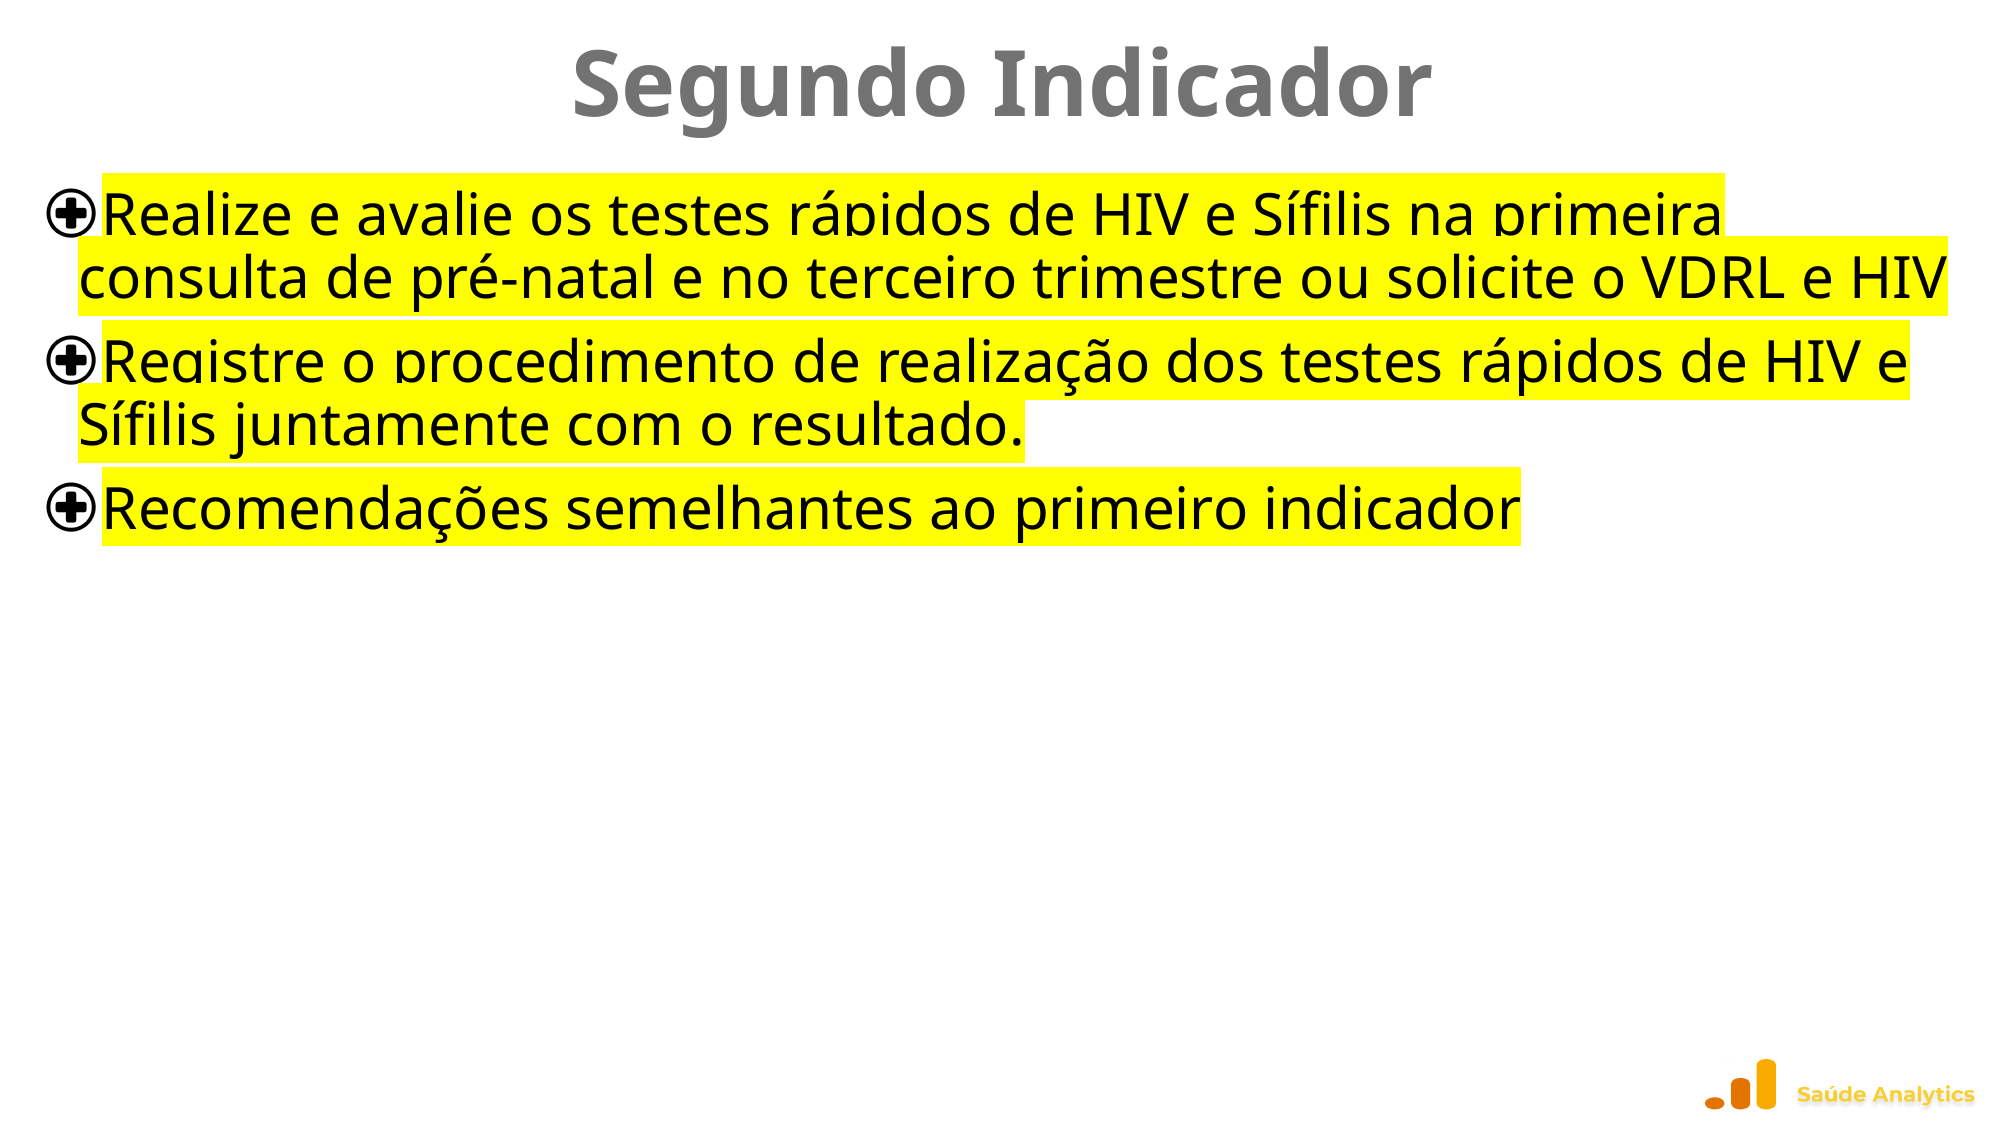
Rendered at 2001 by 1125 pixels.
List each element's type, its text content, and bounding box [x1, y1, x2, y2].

title Segundo Indicador [25, 22, 1980, 153]
picture [40, 329, 102, 391]
picture [40, 476, 102, 538]
picture [40, 182, 102, 244]
list Realize e avalie os testes rápidos de HIV e Sífilis na primeira consulta de pré-natal e no terceiro trimestre ou solicite o VDRL e HIV Registre o procedimento de realização dos testes rápidos de HIV e Sífilis juntamente com o resultado. Recomendações semelhantes ao primeiro indicador [25, 177, 1980, 1053]
picture [1700, 1053, 1980, 1125]
